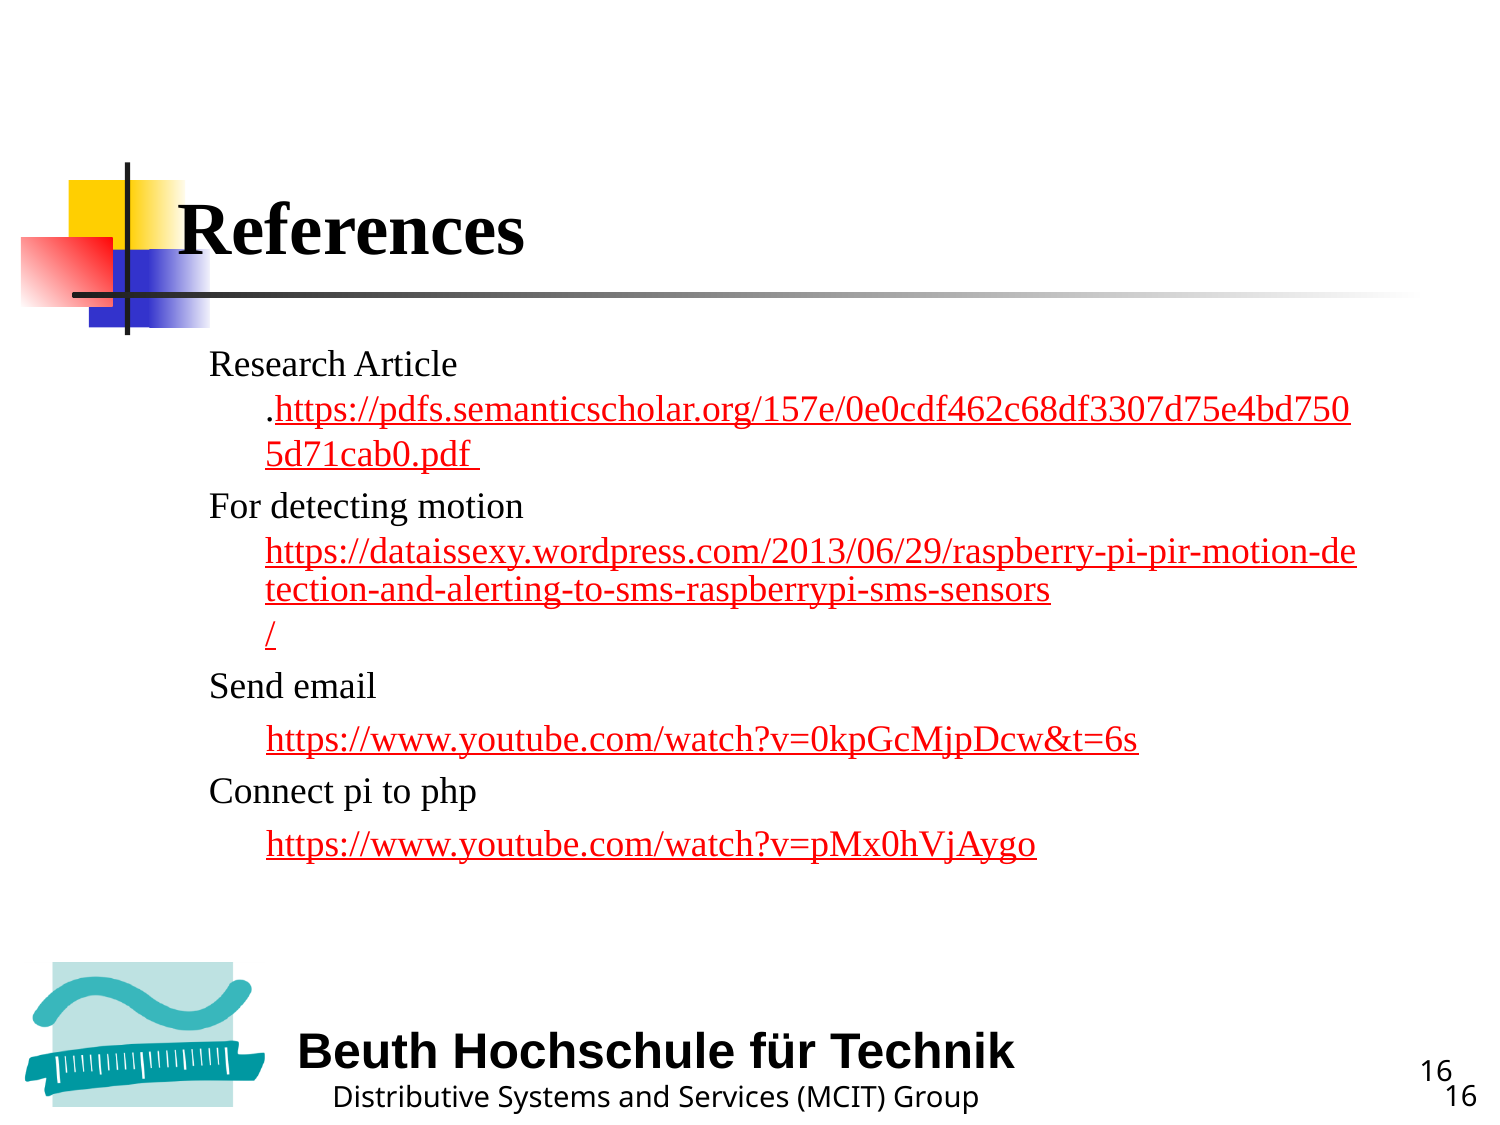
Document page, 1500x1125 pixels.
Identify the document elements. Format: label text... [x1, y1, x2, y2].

slide_number 16 [1154, 1023, 1468, 1100]
title References [162, 37, 1442, 278]
list Research Article .https://pdfs.semanticscholar.org/157e/0e0cdf462c68df3307d75e4bd7505d71cab0.pdf For detecting motion https://dataissexy.wordpress.com/2013/06/29/raspberry-pi-pir-motion-detection-and-alerting-to-sms-raspberrypi-sms-sensors/ Send email https://www.youtube.com/watch?v=0kpGcMjpDcw&t=6s Connect pi to php https://www.youtube.com/watch?v=pMx0hVjAygo [193, 330, 1376, 851]
picture [24, 962, 265, 1107]
text_box 16 [1180, 1049, 1493, 1125]
footer Beuth Hochschule für Technik Distributive Systems and Services (MCIT) Group [174, 1045, 1138, 1121]
